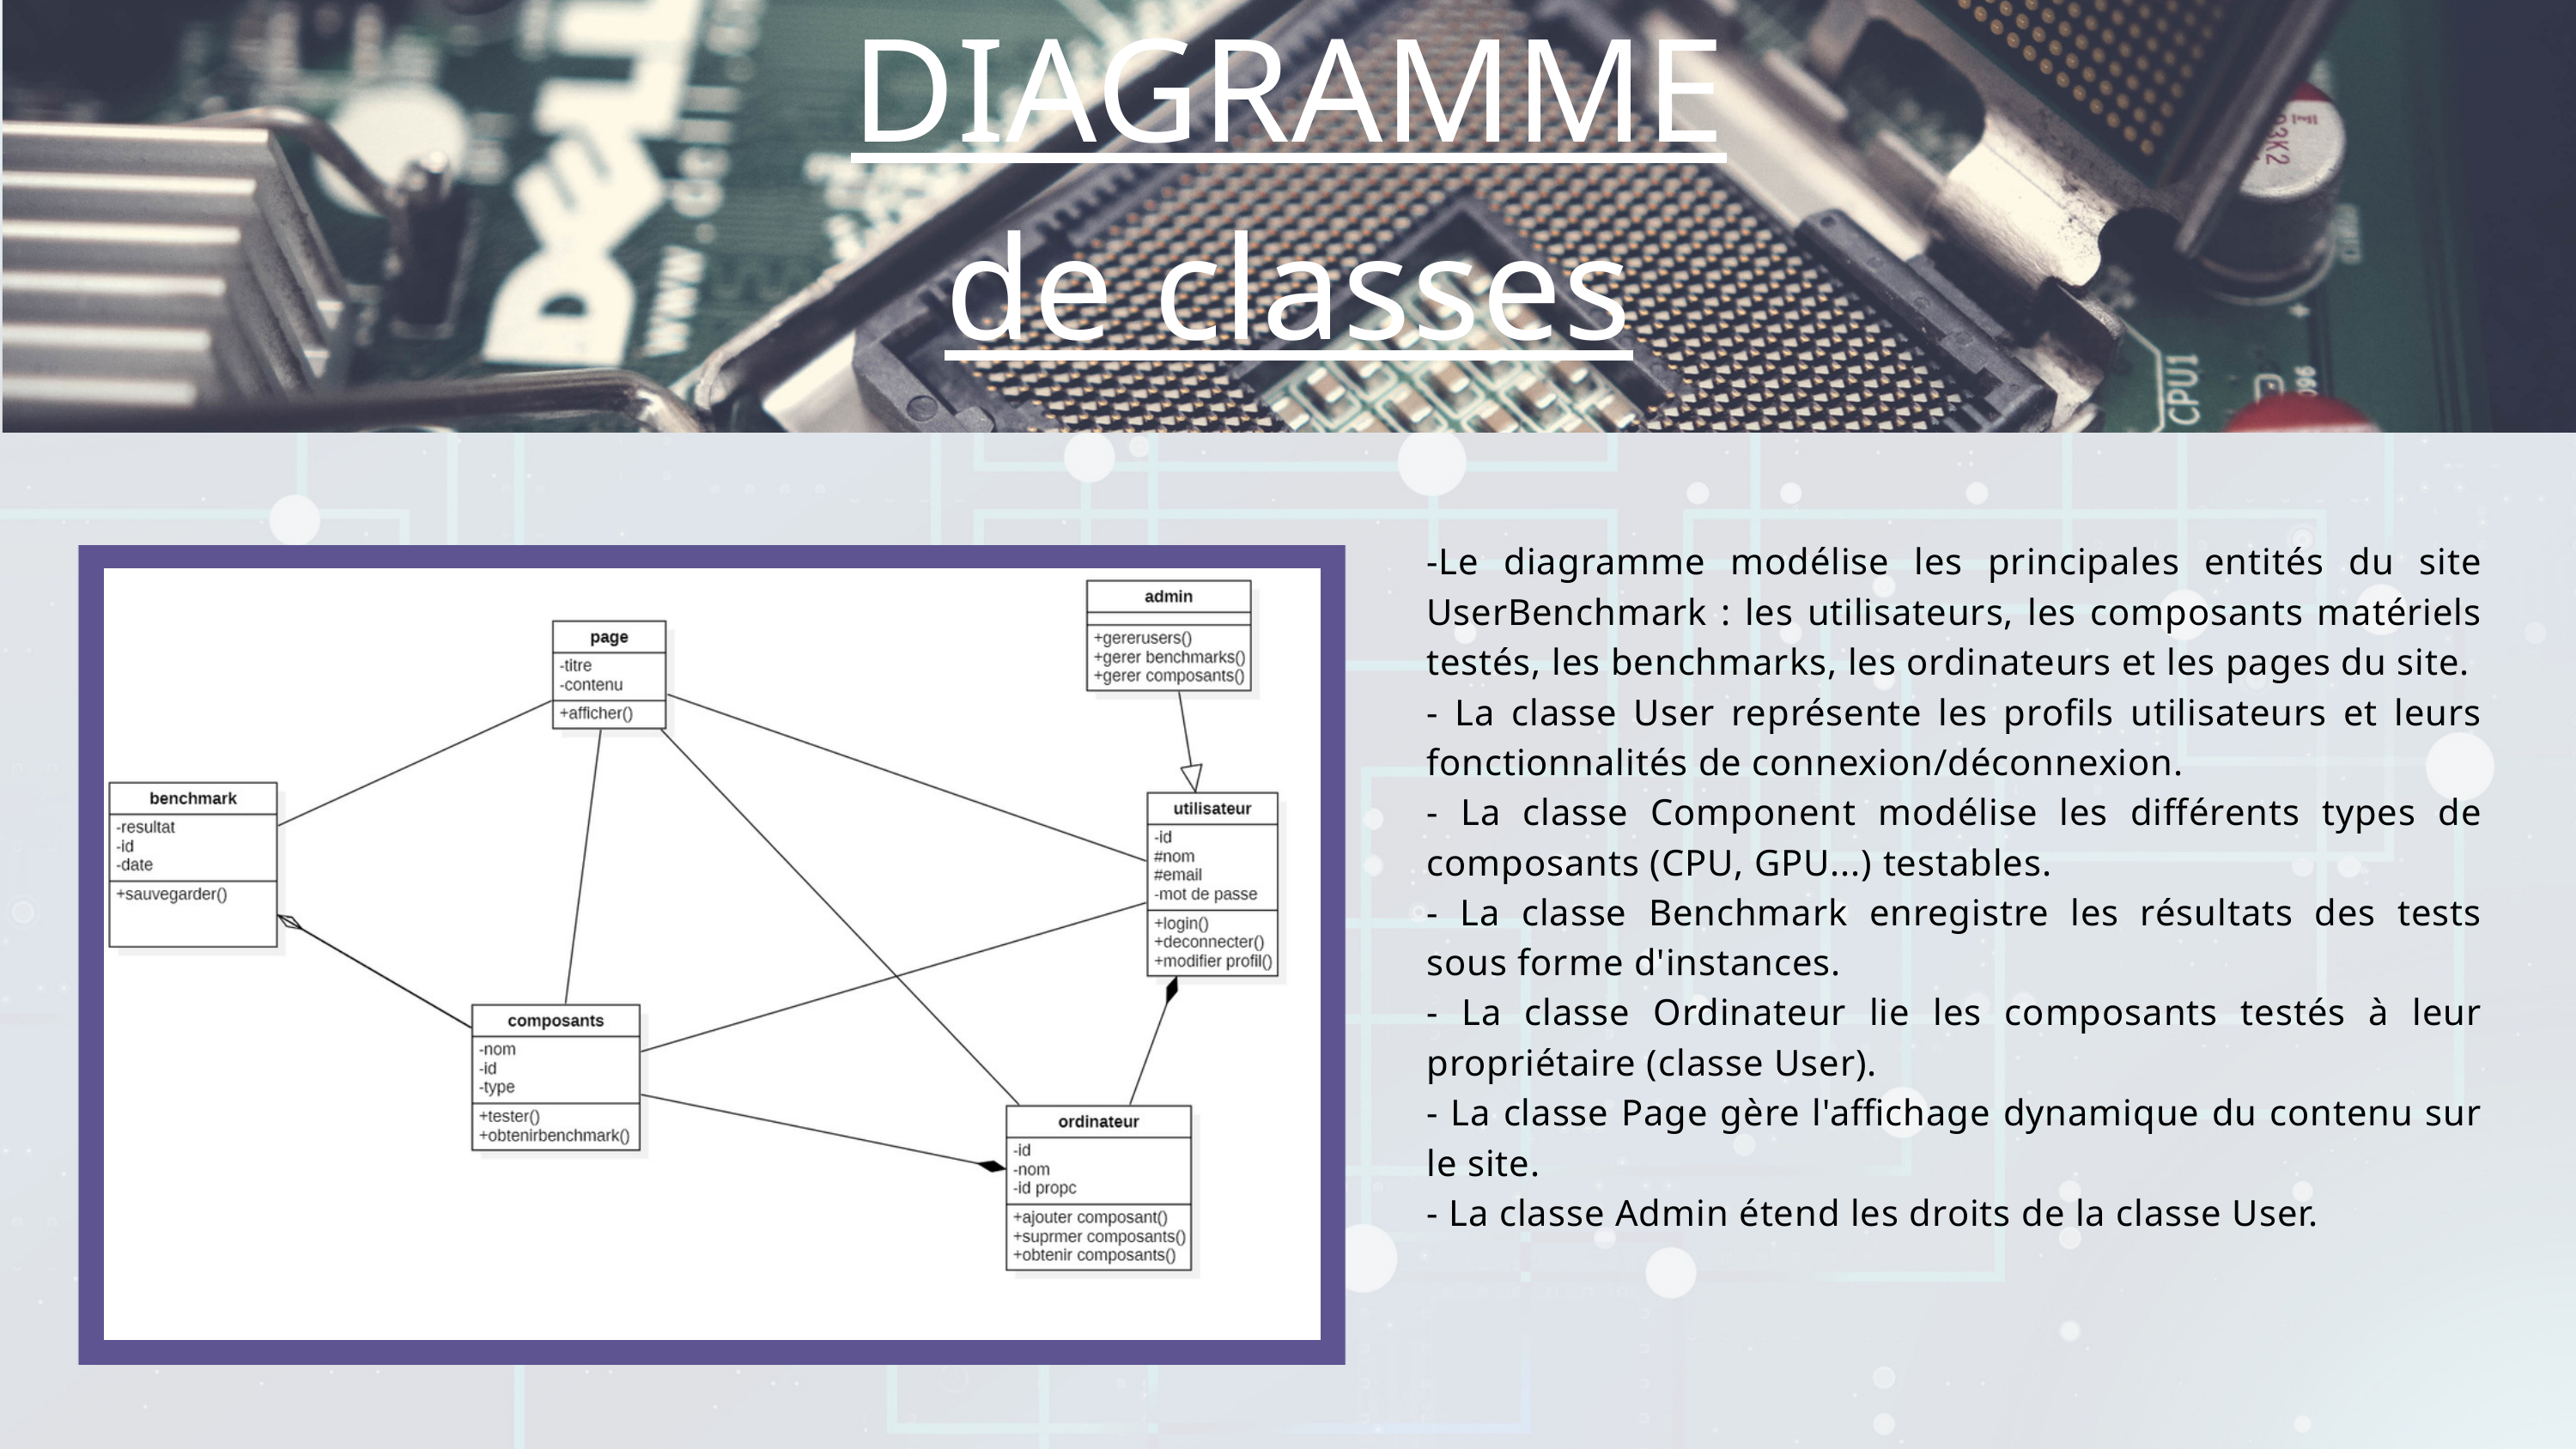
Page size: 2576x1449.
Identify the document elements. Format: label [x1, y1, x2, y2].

text_box [0, 442, 2576, 1449]
text_box [103, 568, 1321, 1320]
text_box [2, 0, 2576, 433]
text_box [103, 1326, 1321, 1341]
